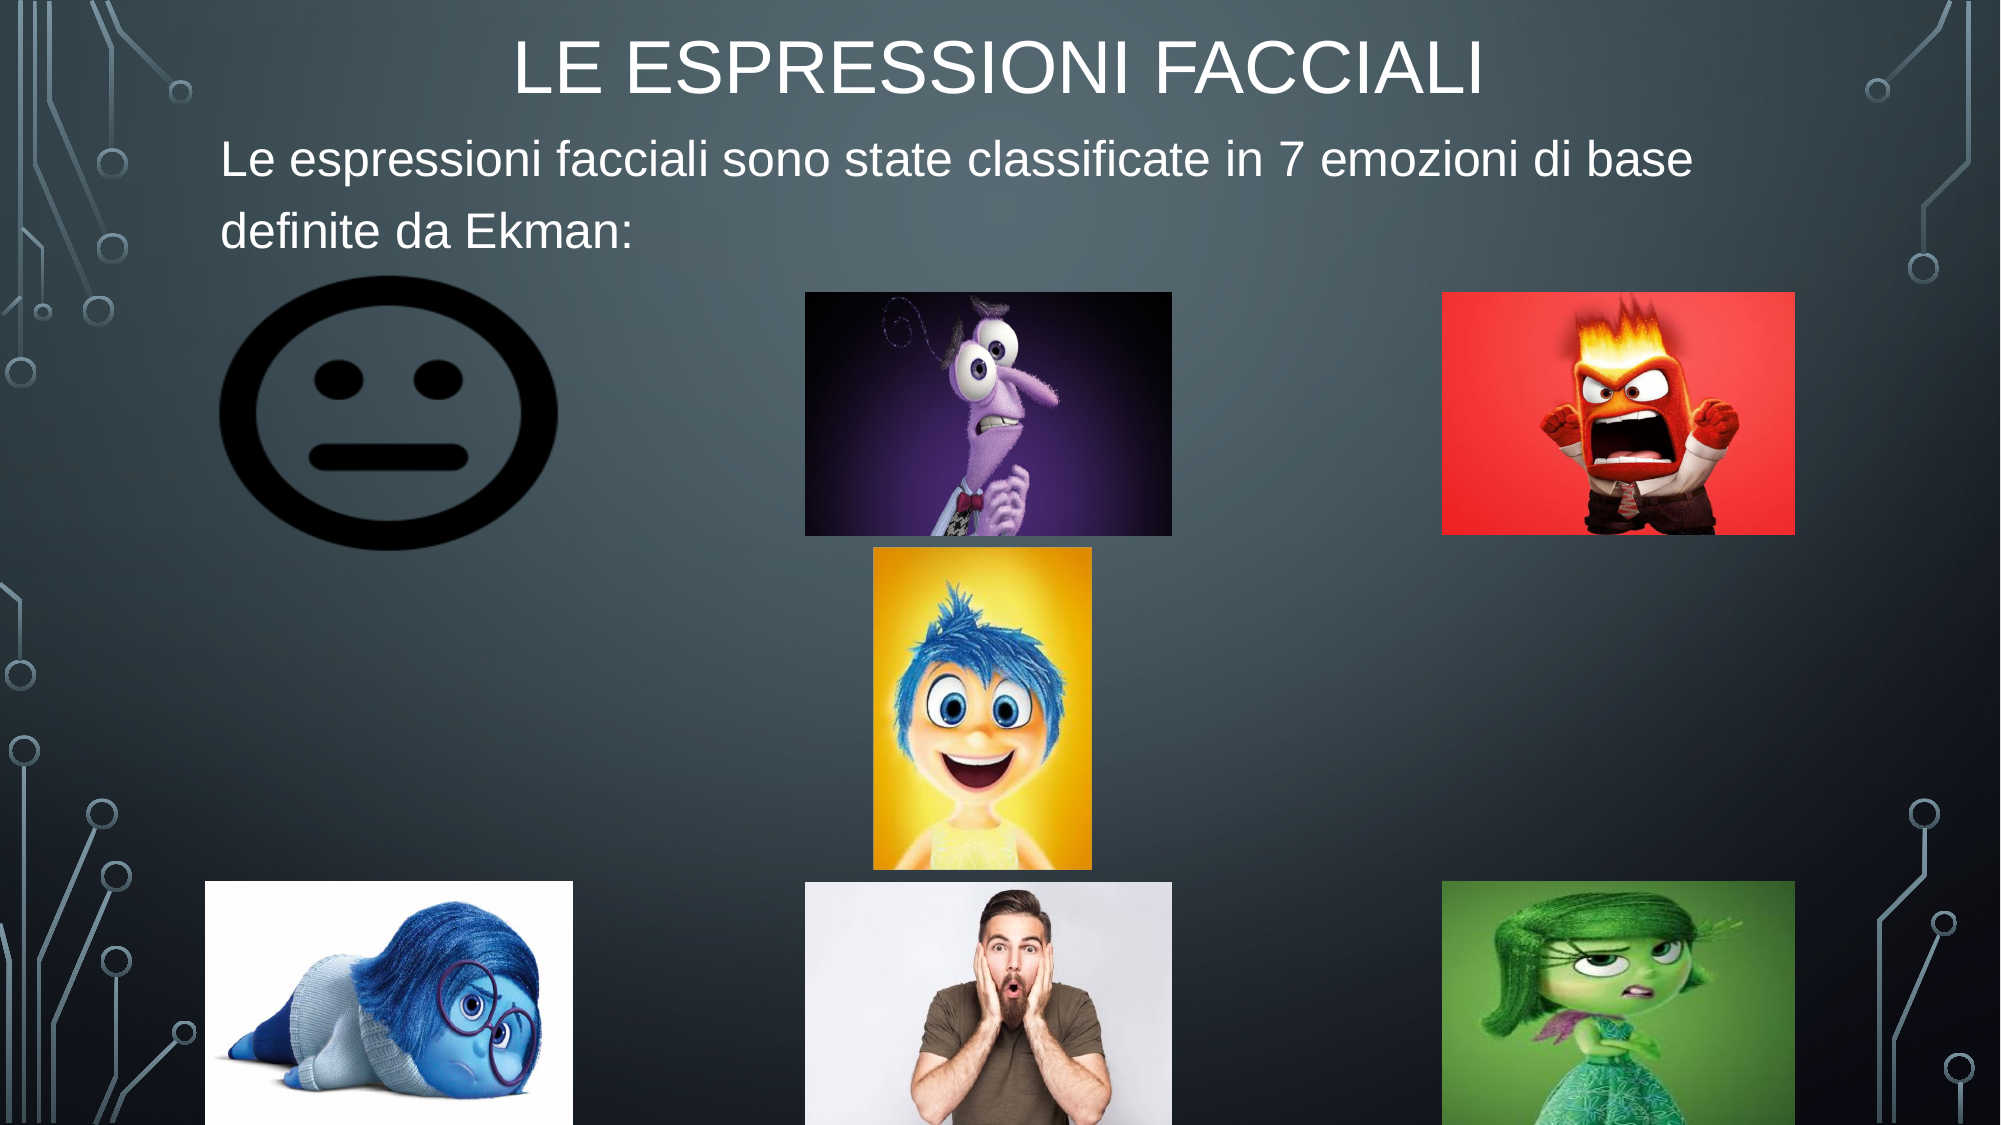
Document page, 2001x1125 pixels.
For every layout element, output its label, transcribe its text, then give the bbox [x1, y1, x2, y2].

picture [805, 882, 1173, 1125]
picture [205, 881, 573, 1125]
picture [205, 264, 573, 563]
picture [1442, 881, 1795, 1125]
picture [872, 547, 1093, 871]
picture [1442, 291, 1795, 535]
picture [805, 291, 1173, 536]
list Le espressioni facciali sono state classificate in 7 emozioni di base definite da Ekman: [205, 107, 1831, 1018]
title Le espressioni facciali [187, 0, 1813, 150]
